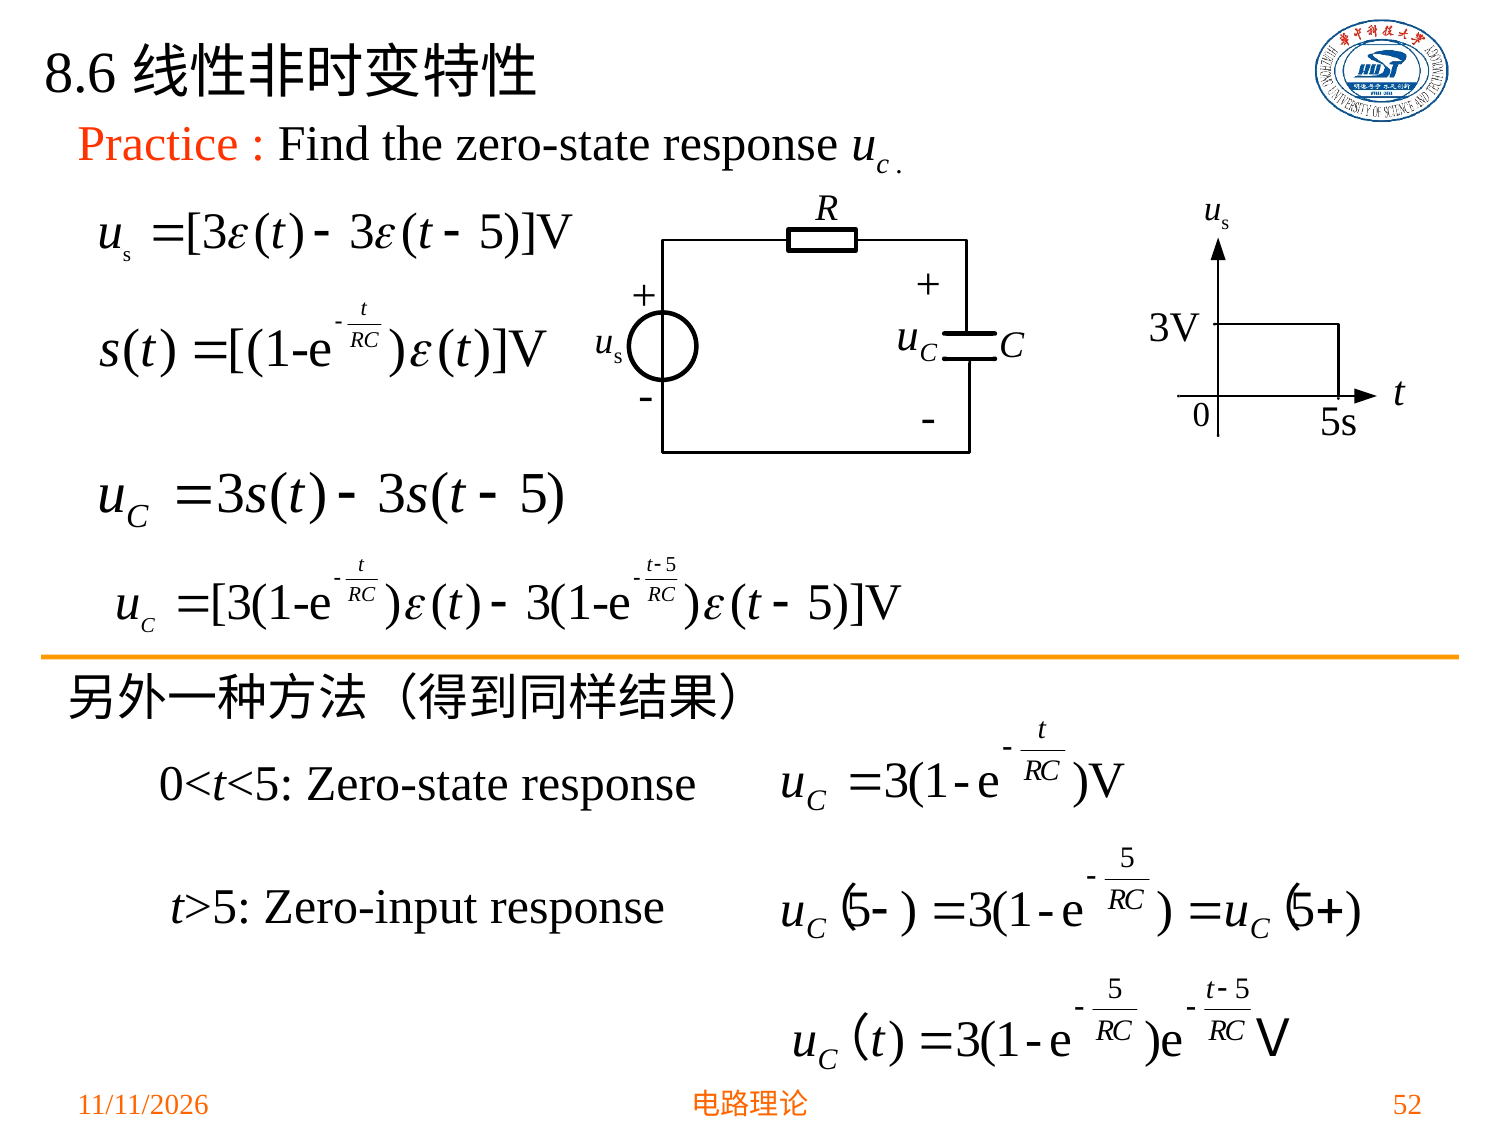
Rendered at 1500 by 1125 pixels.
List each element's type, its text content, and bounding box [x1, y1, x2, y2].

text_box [773, 836, 1372, 952]
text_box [90, 285, 557, 390]
text_box 8.6线性非时变特性 [29, 31, 1427, 109]
footer 电路理论 [512, 1078, 988, 1125]
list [91, 196, 582, 274]
text_box 另外一种方法（得到同样结果） 0<t<5: Zero-state response [53, 658, 803, 818]
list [1128, 173, 1419, 464]
picture [1305, 13, 1459, 125]
slide_number 52 [1125, 1078, 1438, 1125]
title Practice : Find the zero-state response uc . [62, 107, 1450, 183]
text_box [773, 707, 1137, 823]
text_box t>5: Zero-input response [155, 866, 681, 941]
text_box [88, 454, 580, 542]
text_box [785, 967, 1303, 1083]
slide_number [62, 1078, 375, 1125]
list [584, 182, 1039, 459]
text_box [108, 542, 912, 646]
